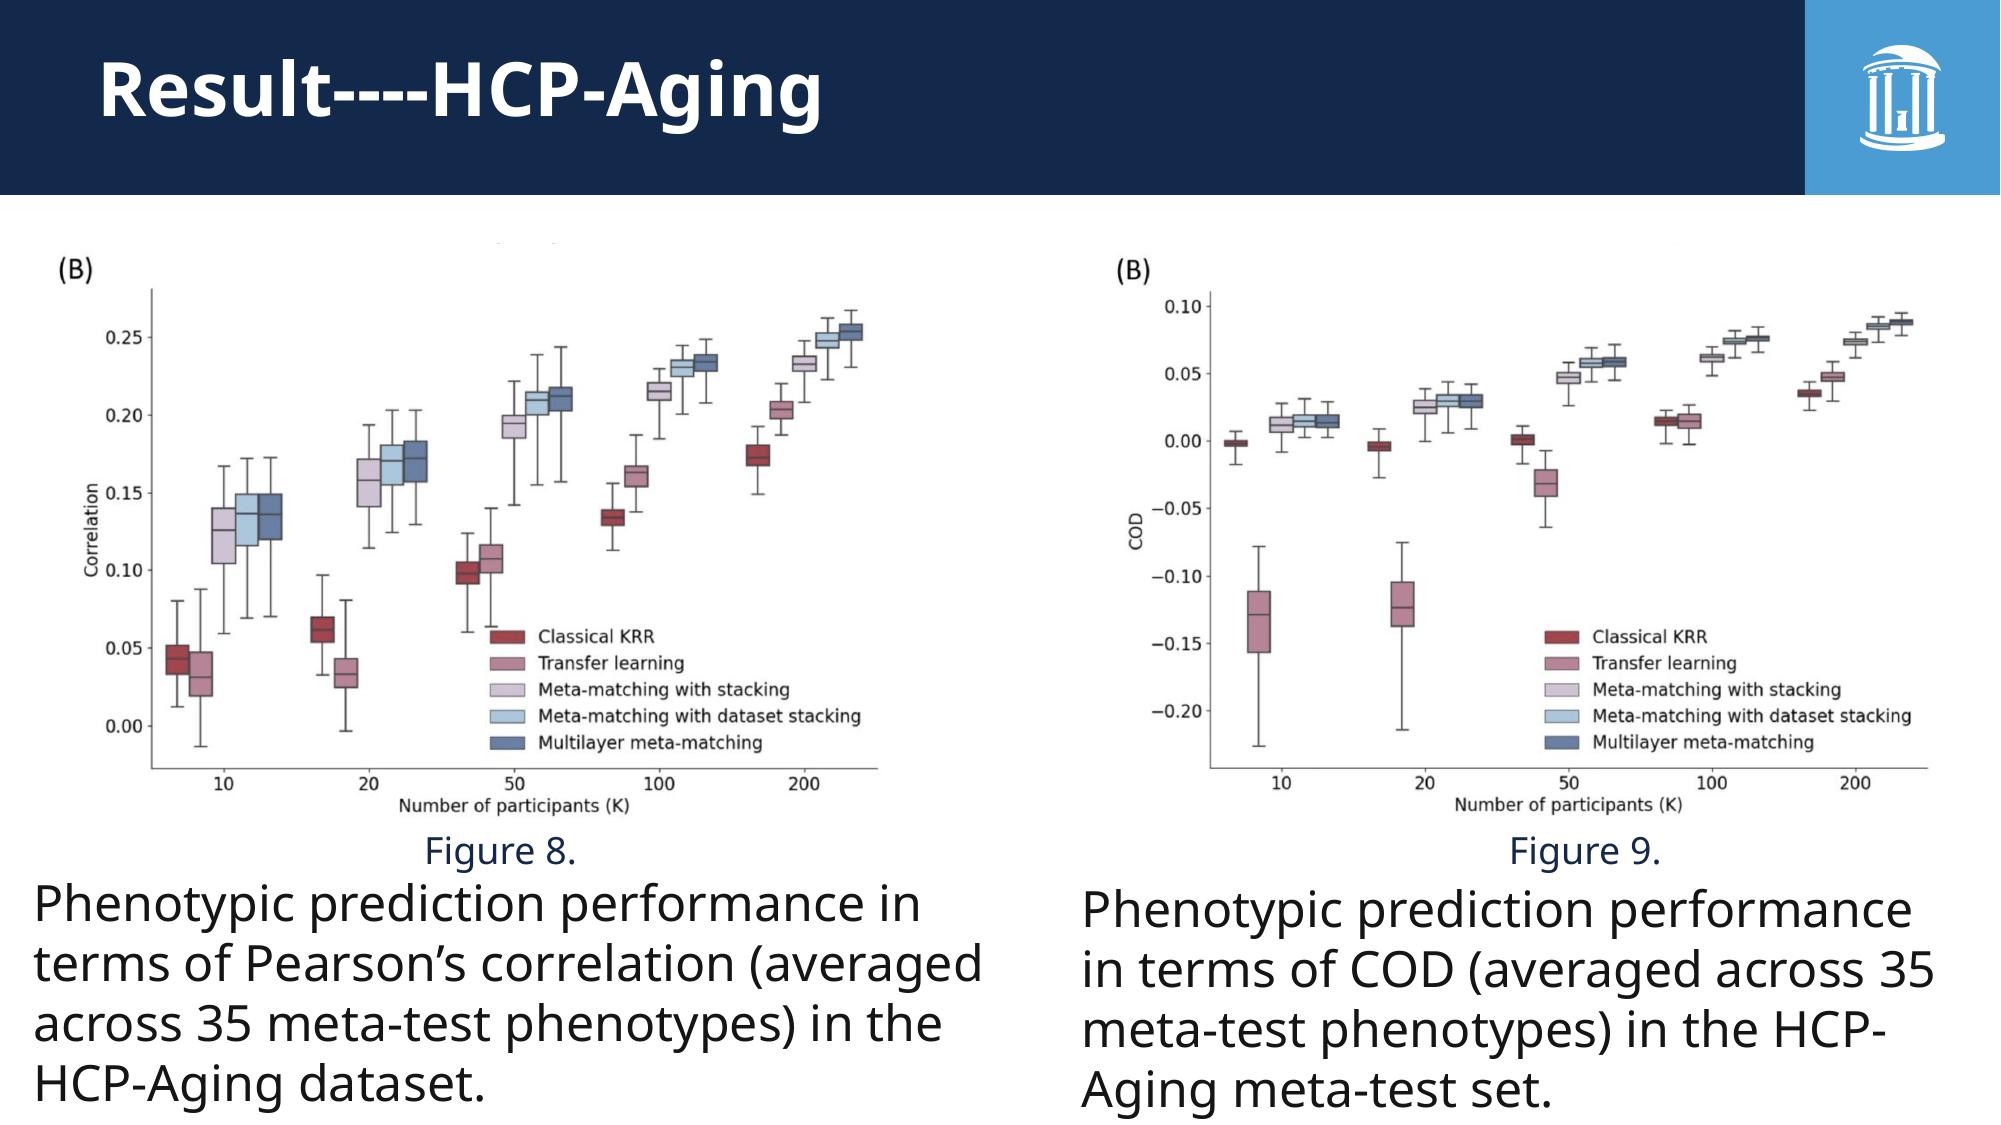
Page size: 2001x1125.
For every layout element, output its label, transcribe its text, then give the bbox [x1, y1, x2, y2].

picture [1860, 45, 1945, 151]
text_box Figure 9. [1494, 819, 1827, 870]
text_box Figure 8. [409, 819, 813, 864]
picture [57, 243, 885, 818]
title Result----HCP-Aging [82, 41, 1686, 144]
text_box Phenotypic prediction performance in terms of COD (averaged across 35 meta-test phenotypes) in the HCP-Aging meta-test set. [1067, 870, 1982, 1125]
text_box Phenotypic prediction performance in terms of Pearson’s correlation (averaged across 35 meta-test phenotypes) in the HCP-Aging dataset. [18, 864, 1000, 1119]
picture [1116, 244, 1942, 817]
